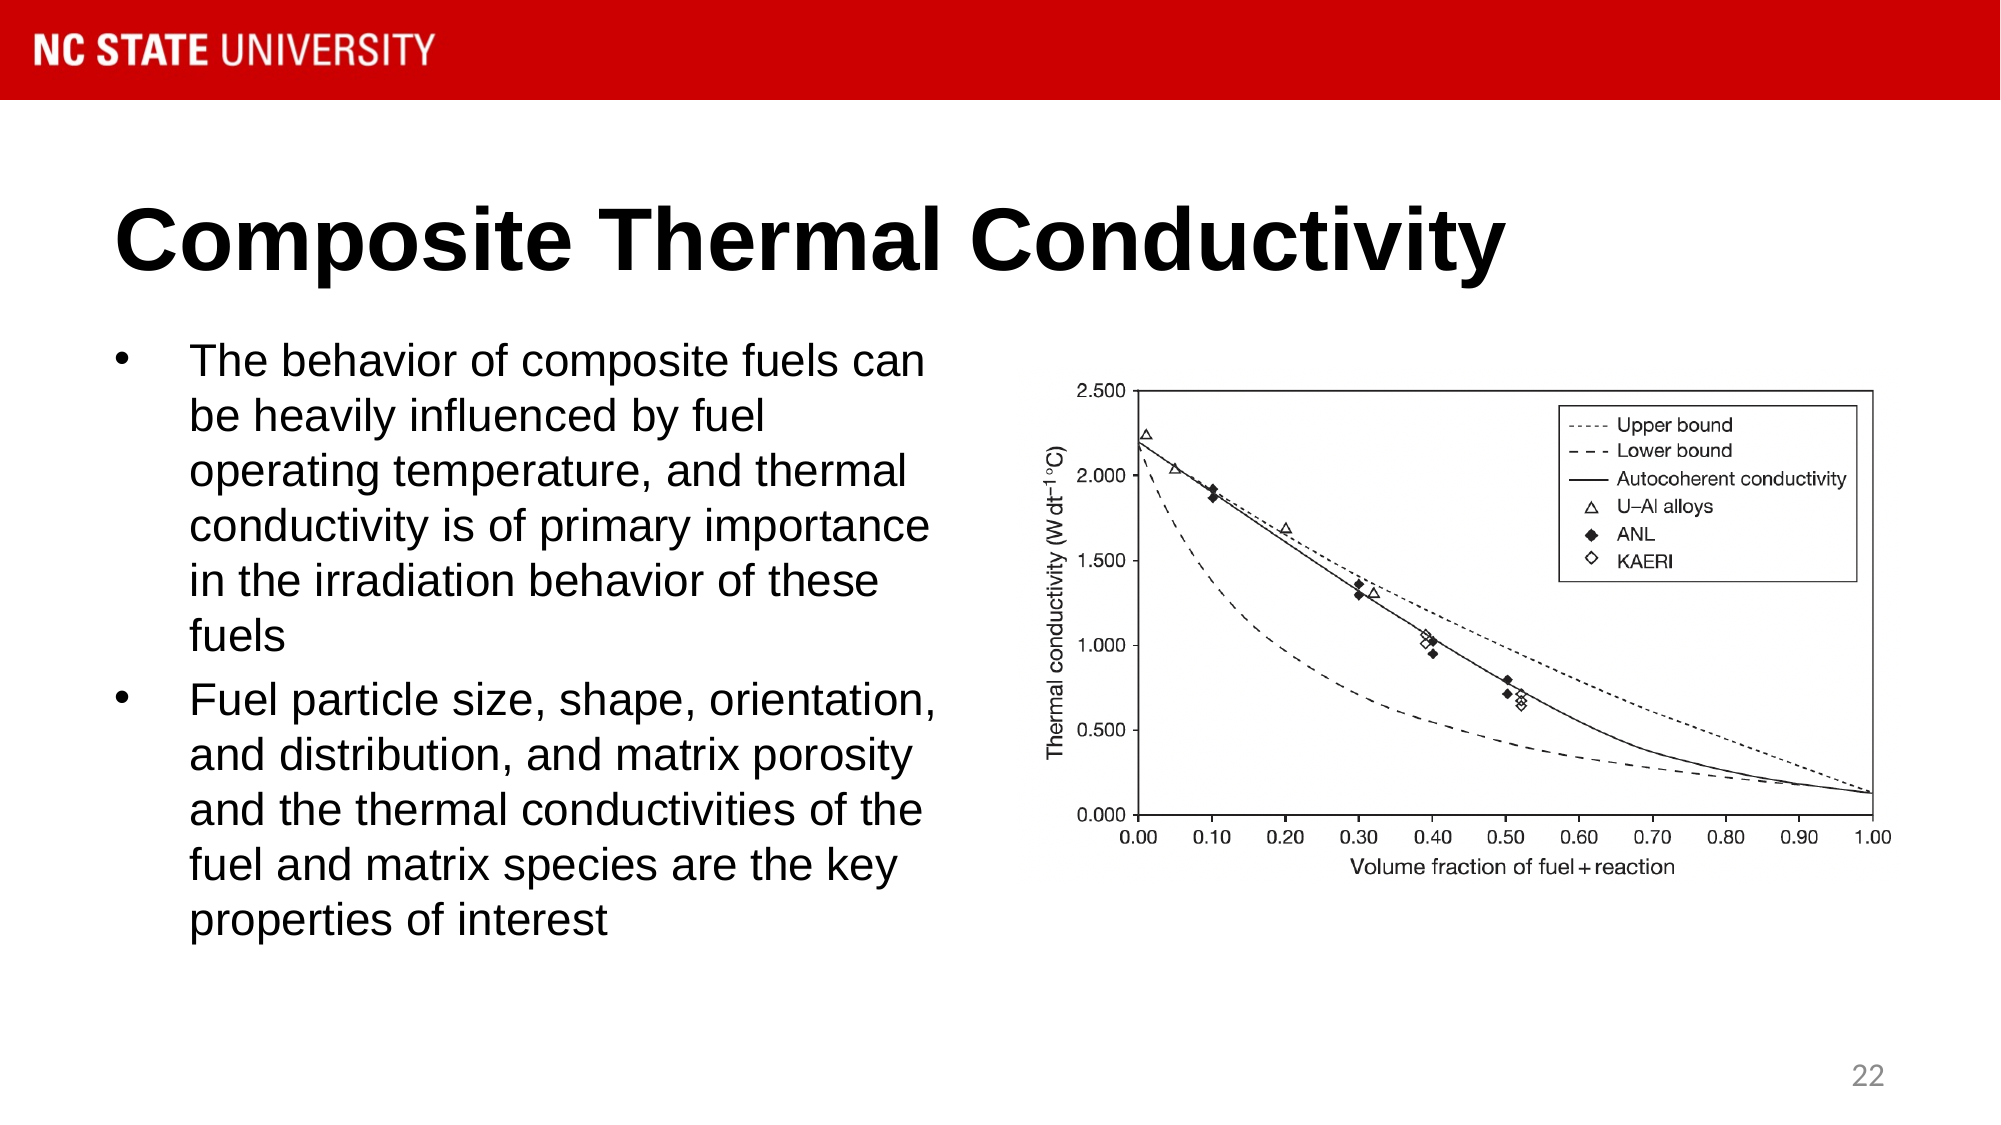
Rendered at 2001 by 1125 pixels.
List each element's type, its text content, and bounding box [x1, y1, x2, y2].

picture [0, 0, 2001, 100]
slide_number 22 [1433, 1042, 1900, 1103]
title Composite Thermal Conductivity [99, 147, 1900, 323]
list The behavior of composite fuels can be heavily influenced by fuel operating temperature, and thermal conductivity is of primary importance in the irradiation behavior of these fuels Fuel particle size, shape, orientation, and distribution, and matrix porosity and the thermal conductivities of the fuel and matrix species are the key properties of interest [99, 322, 984, 1005]
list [1016, 366, 1901, 885]
